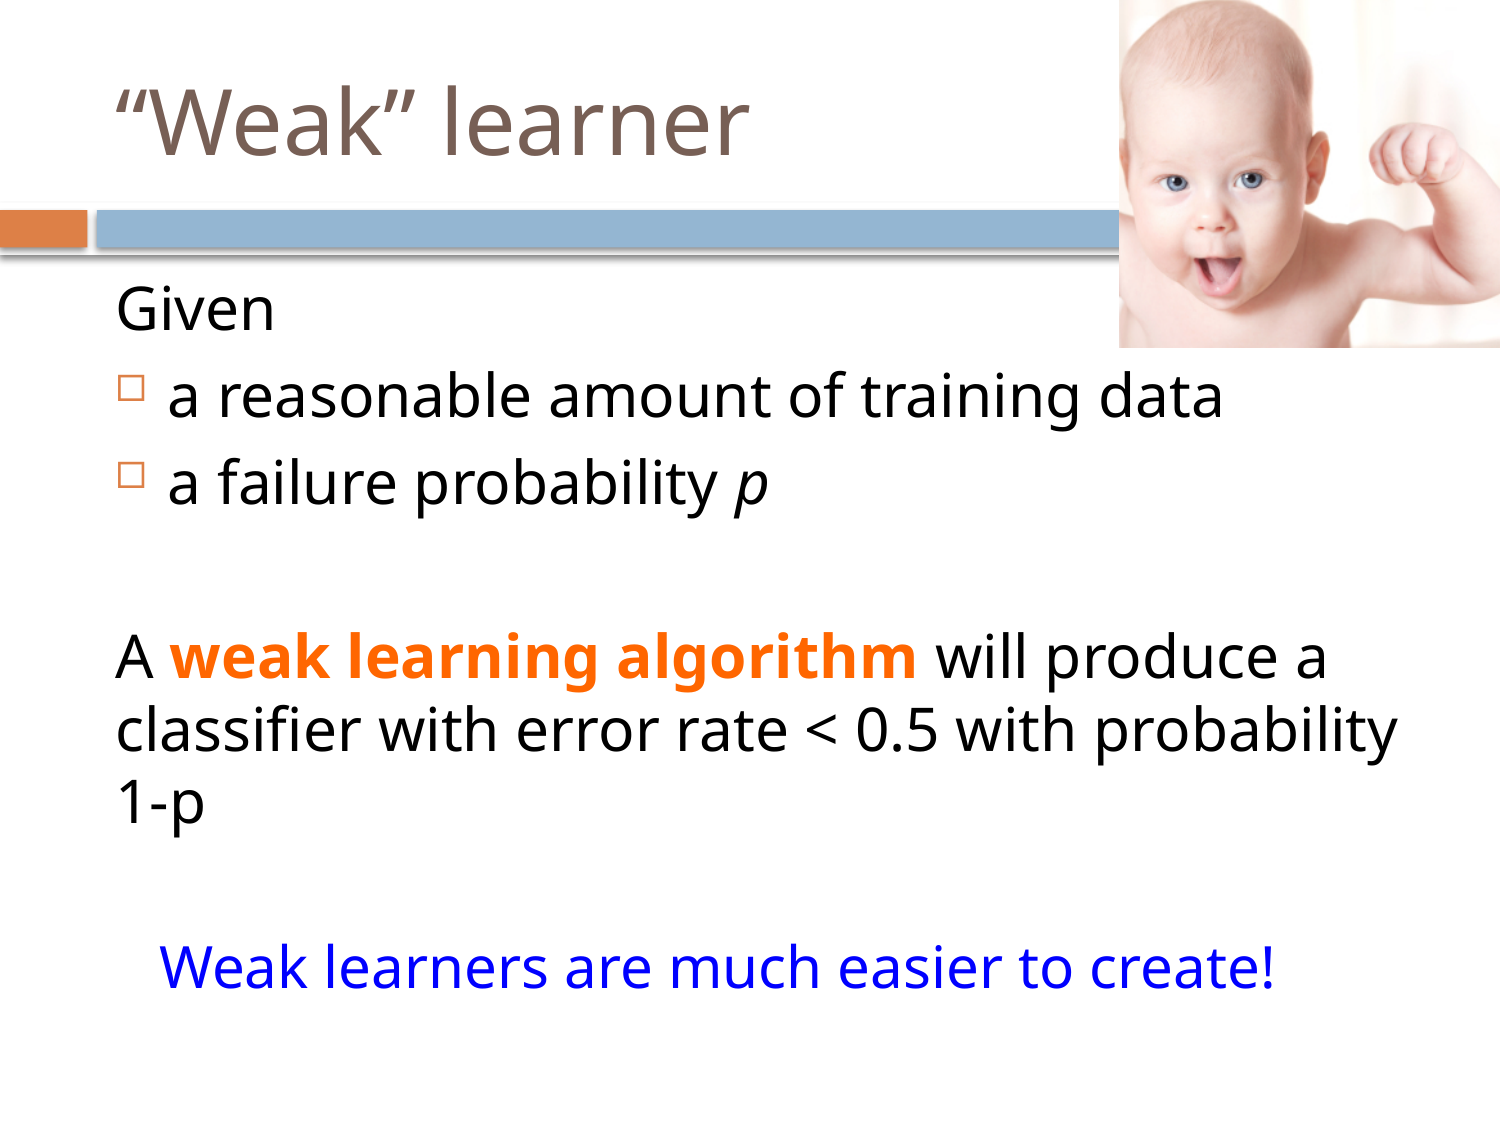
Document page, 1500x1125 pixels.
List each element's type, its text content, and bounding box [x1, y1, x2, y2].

title “Weak” learner [100, 37, 1112, 200]
picture [1118, 0, 1500, 348]
list Given a reasonable amount of training data a failure probability p A weak learning algorithm will produce a classifier with error rate < 0.5 with probability 1-p [100, 262, 1438, 800]
text_box Weak learners are much easier to create! [144, 922, 1291, 1008]
